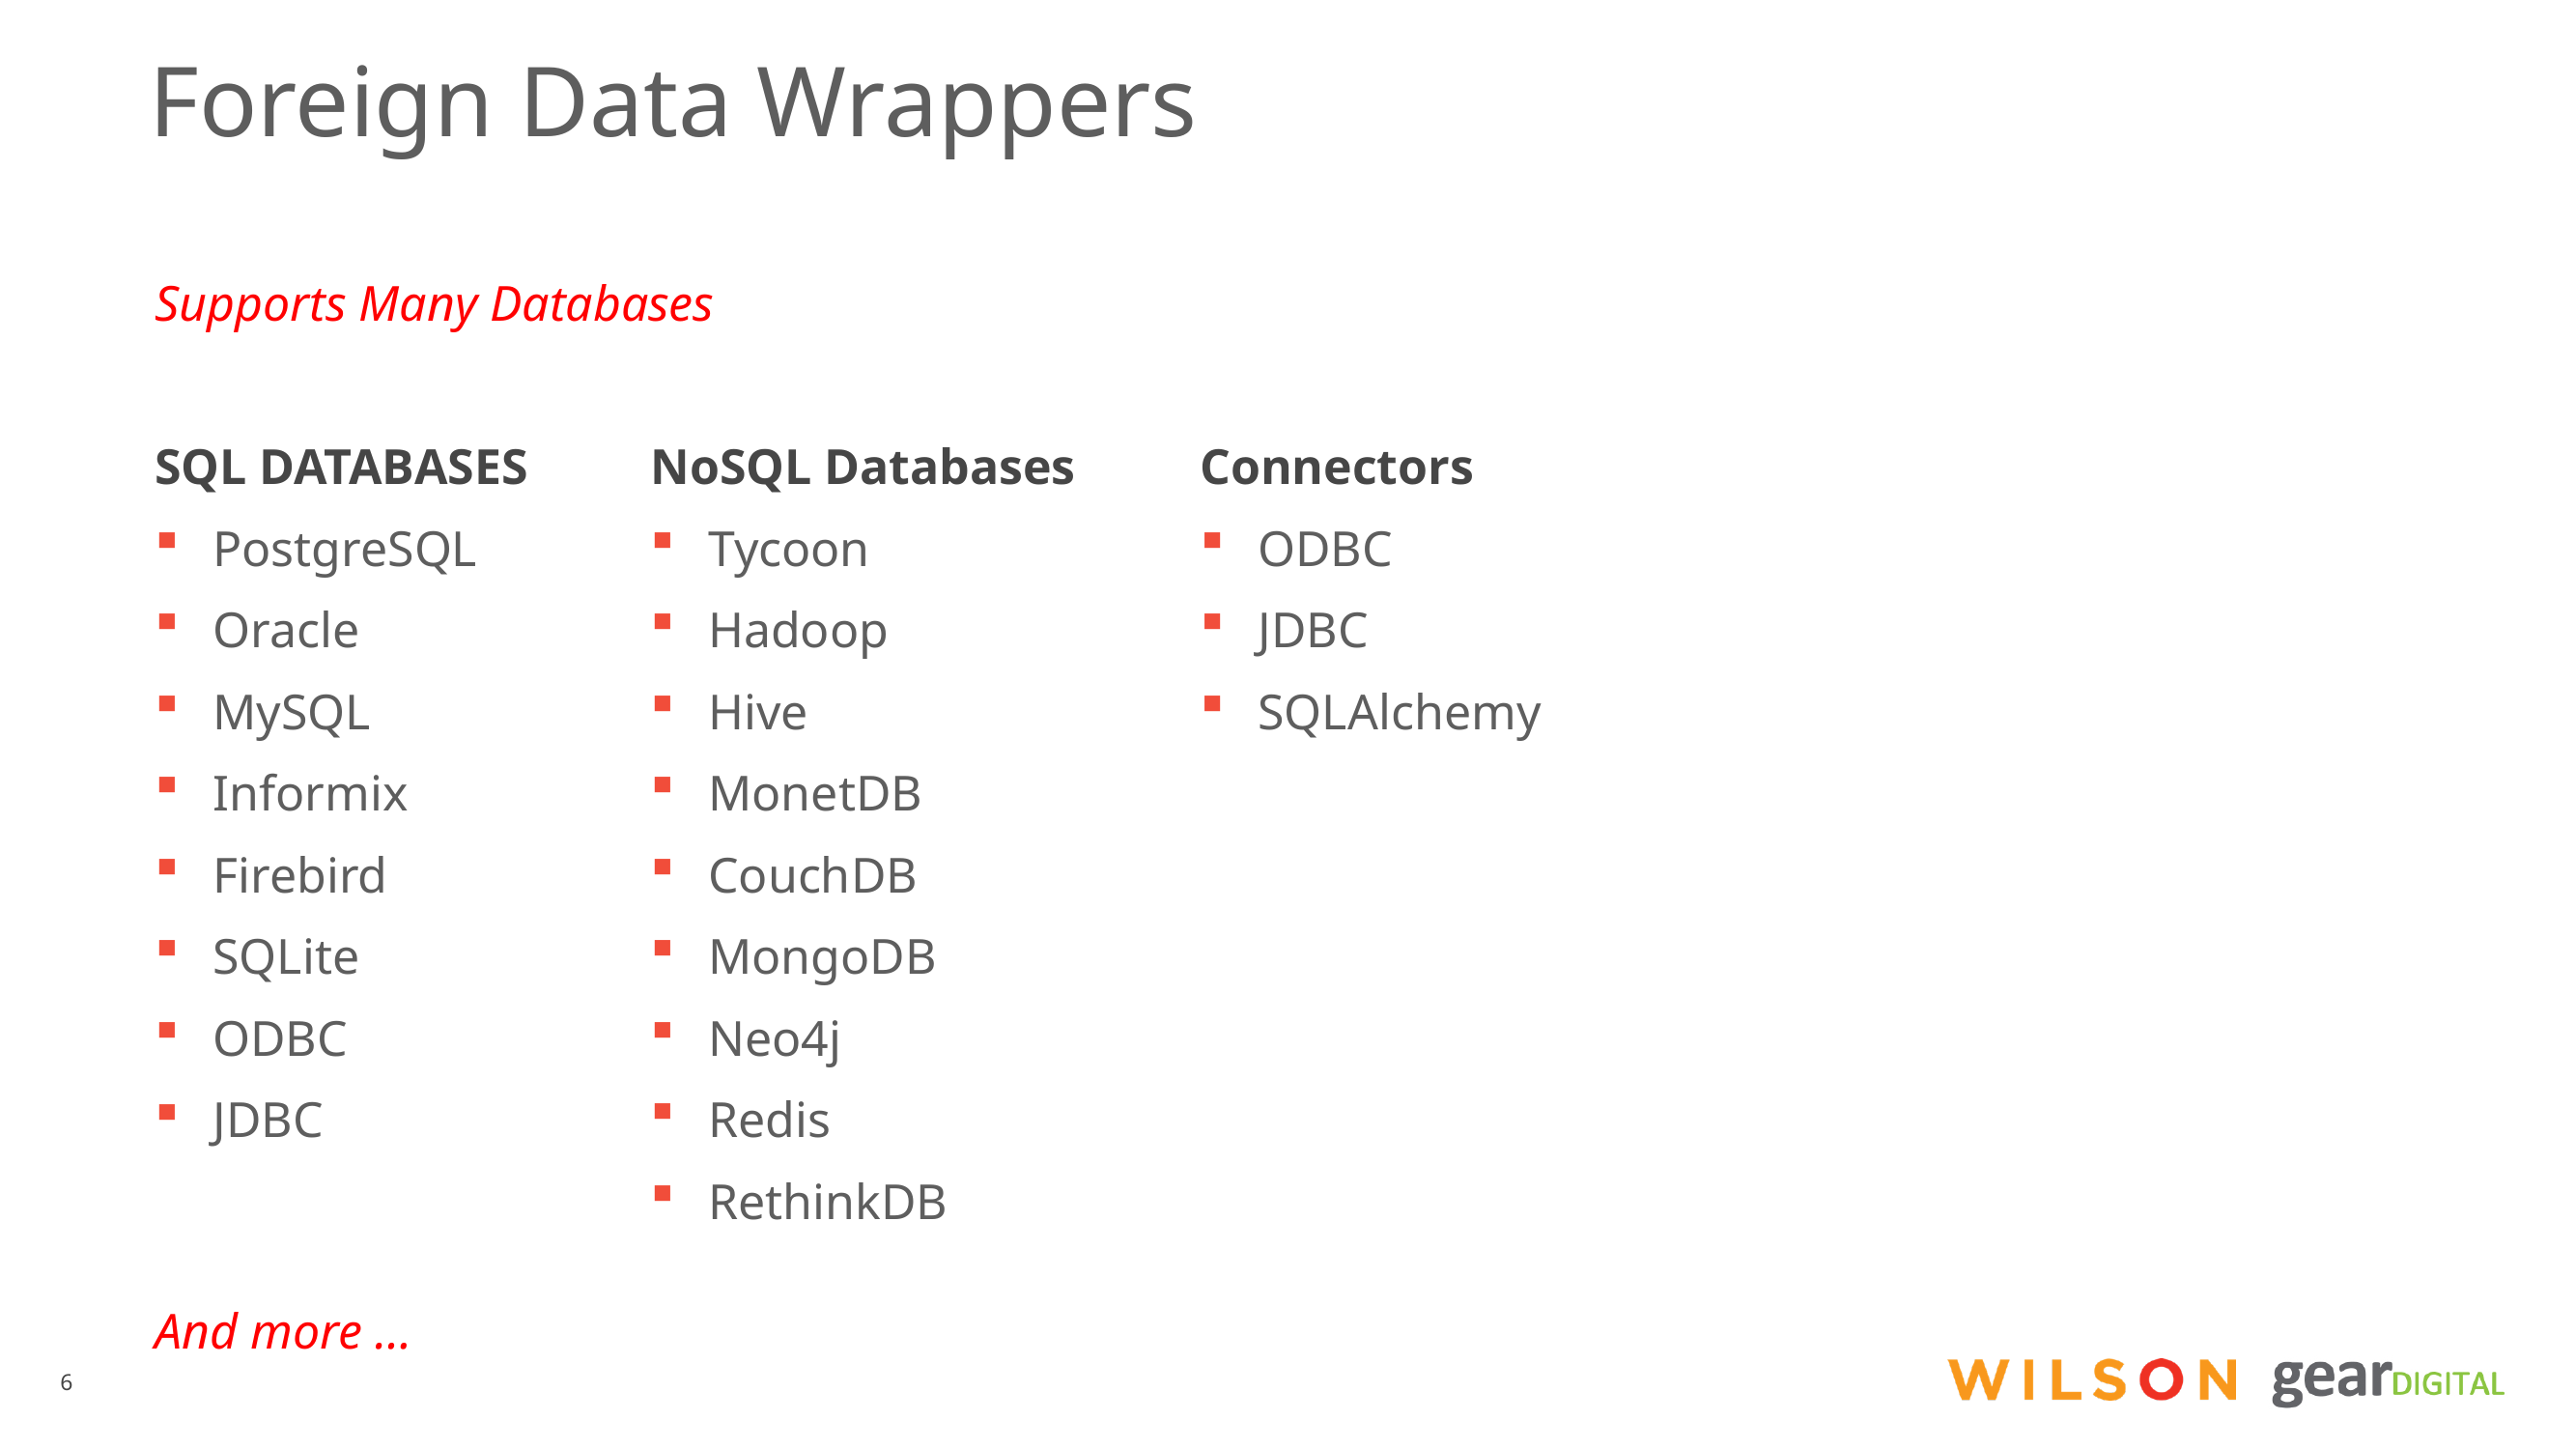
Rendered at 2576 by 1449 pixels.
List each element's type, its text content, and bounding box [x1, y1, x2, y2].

picture [2260, 1342, 2514, 1420]
title Foreign Data Wrappers [148, 40, 2456, 255]
list Supports Many Databases [148, 255, 2456, 369]
picture [1947, 1358, 2236, 1401]
text_box Connectors ODBC JDBC SQLAlchemy [1194, 418, 1719, 1250]
text_box NoSQL Databases Tycoon Hadoop Hive MonetDB CouchDB MongoDB Neo4j Redis RethinkDB [644, 418, 1116, 1250]
list SQL DATABASES PostgreSQL Oracle MySQL Informix Firebird SQLite ODBC JDBC [148, 417, 578, 1250]
text_box And more … [149, 1282, 1317, 1396]
slide_number 6 [52, 1368, 82, 1396]
